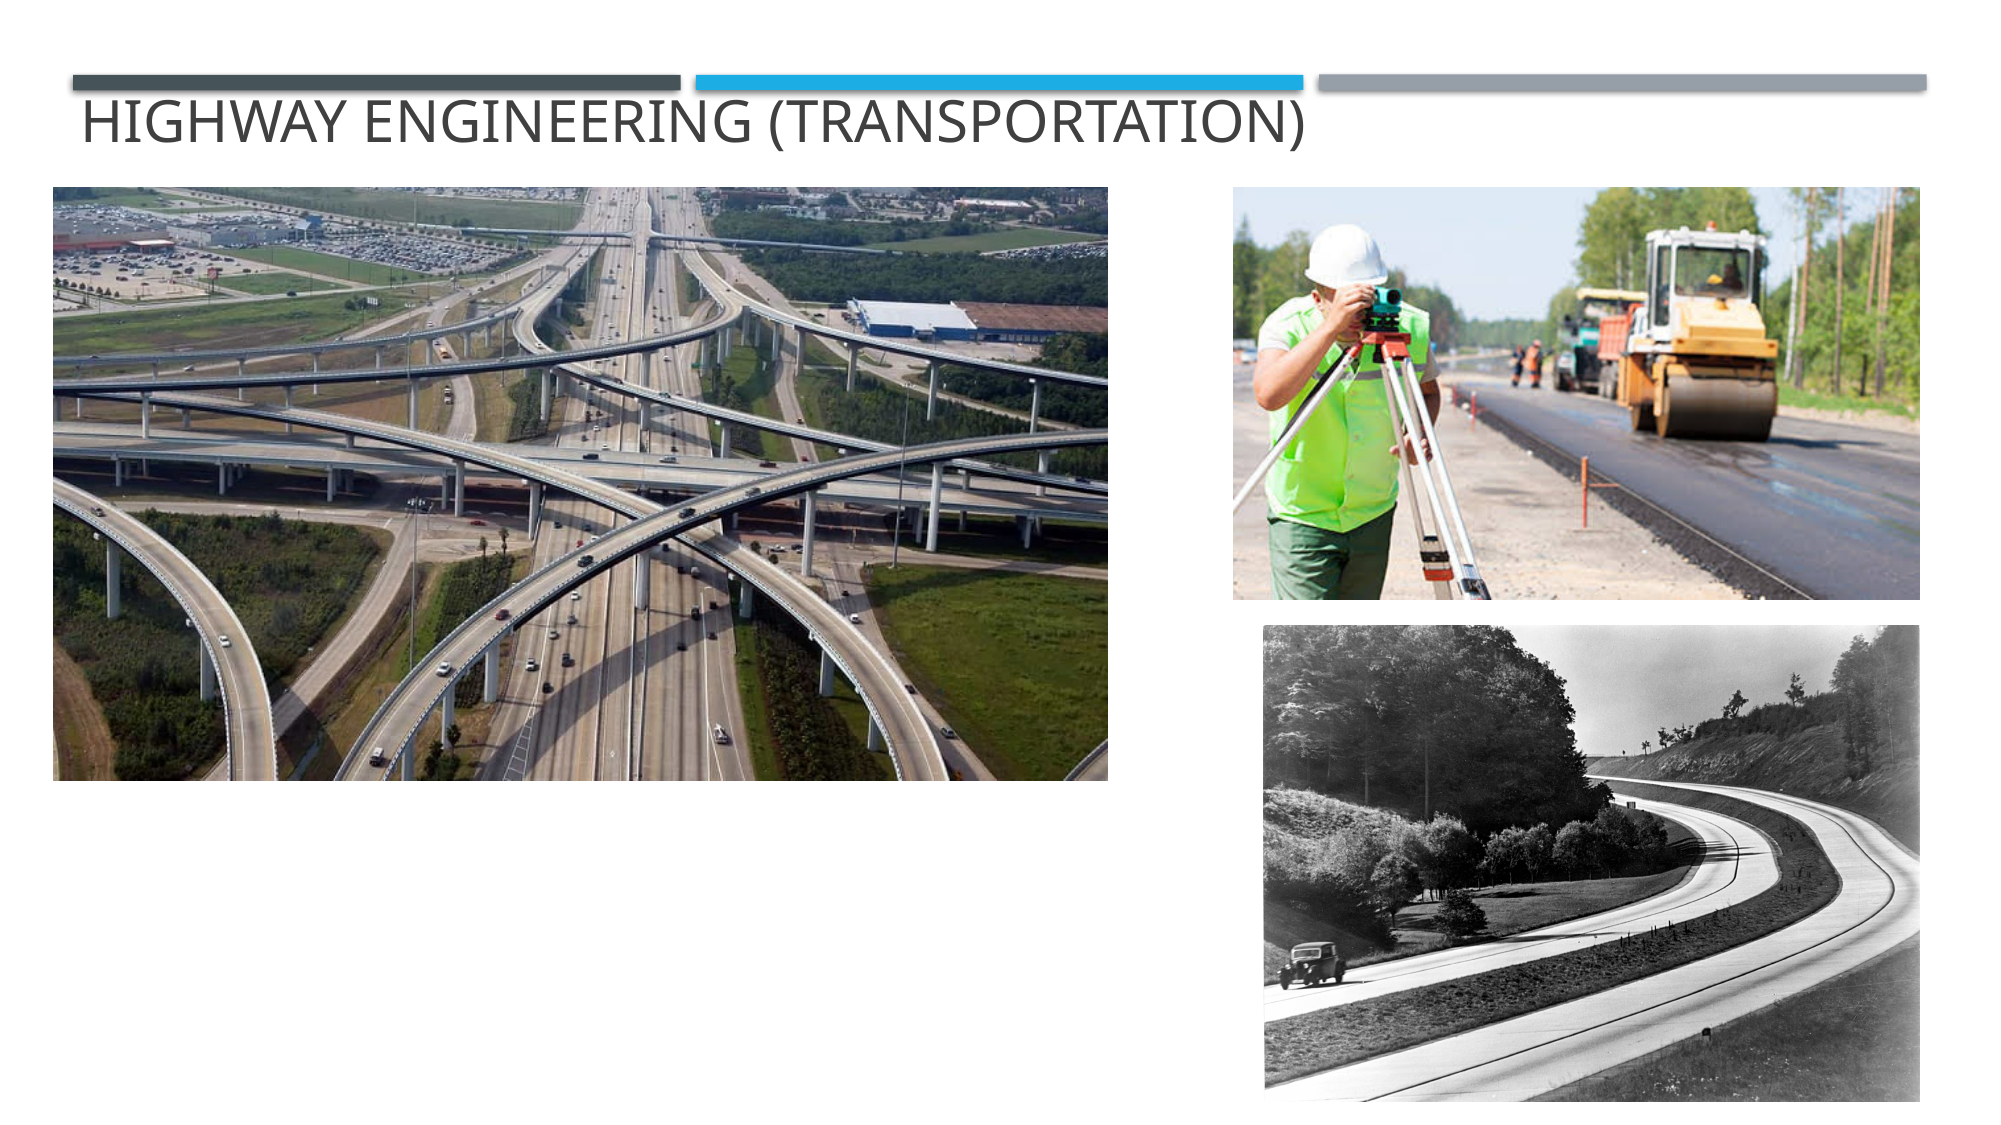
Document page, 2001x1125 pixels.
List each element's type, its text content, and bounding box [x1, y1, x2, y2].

picture [53, 187, 1109, 781]
picture [1232, 187, 1921, 601]
title Highway Engineering (Transportation) [65, 0, 1875, 163]
picture [1262, 624, 1921, 1102]
